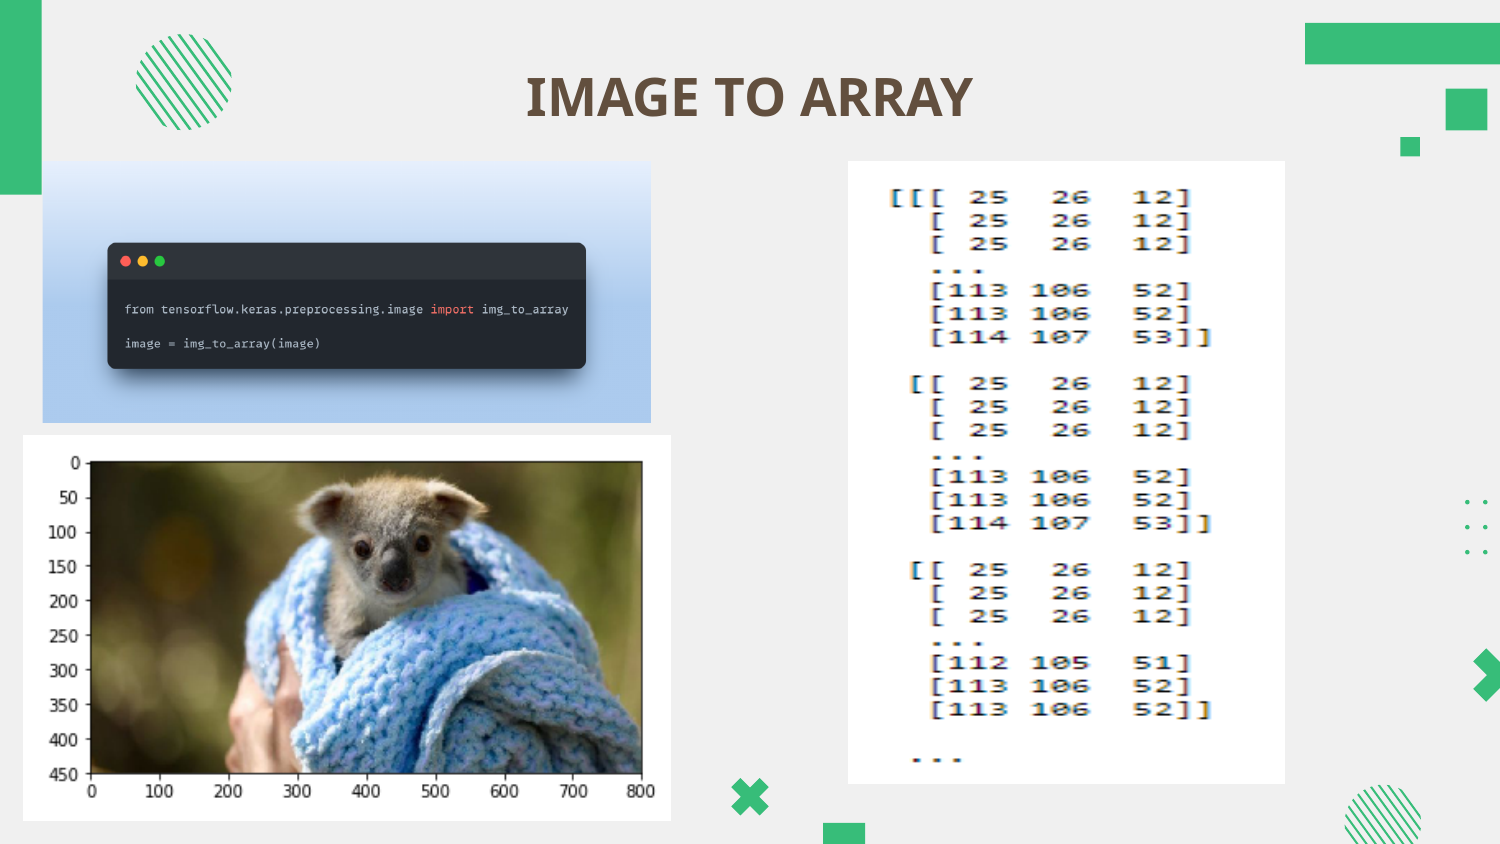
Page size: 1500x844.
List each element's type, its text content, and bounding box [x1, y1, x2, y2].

picture [23, 435, 671, 821]
picture [848, 161, 1285, 784]
title IMAGE TO ARRAY [116, 48, 1383, 143]
picture [42, 161, 652, 423]
